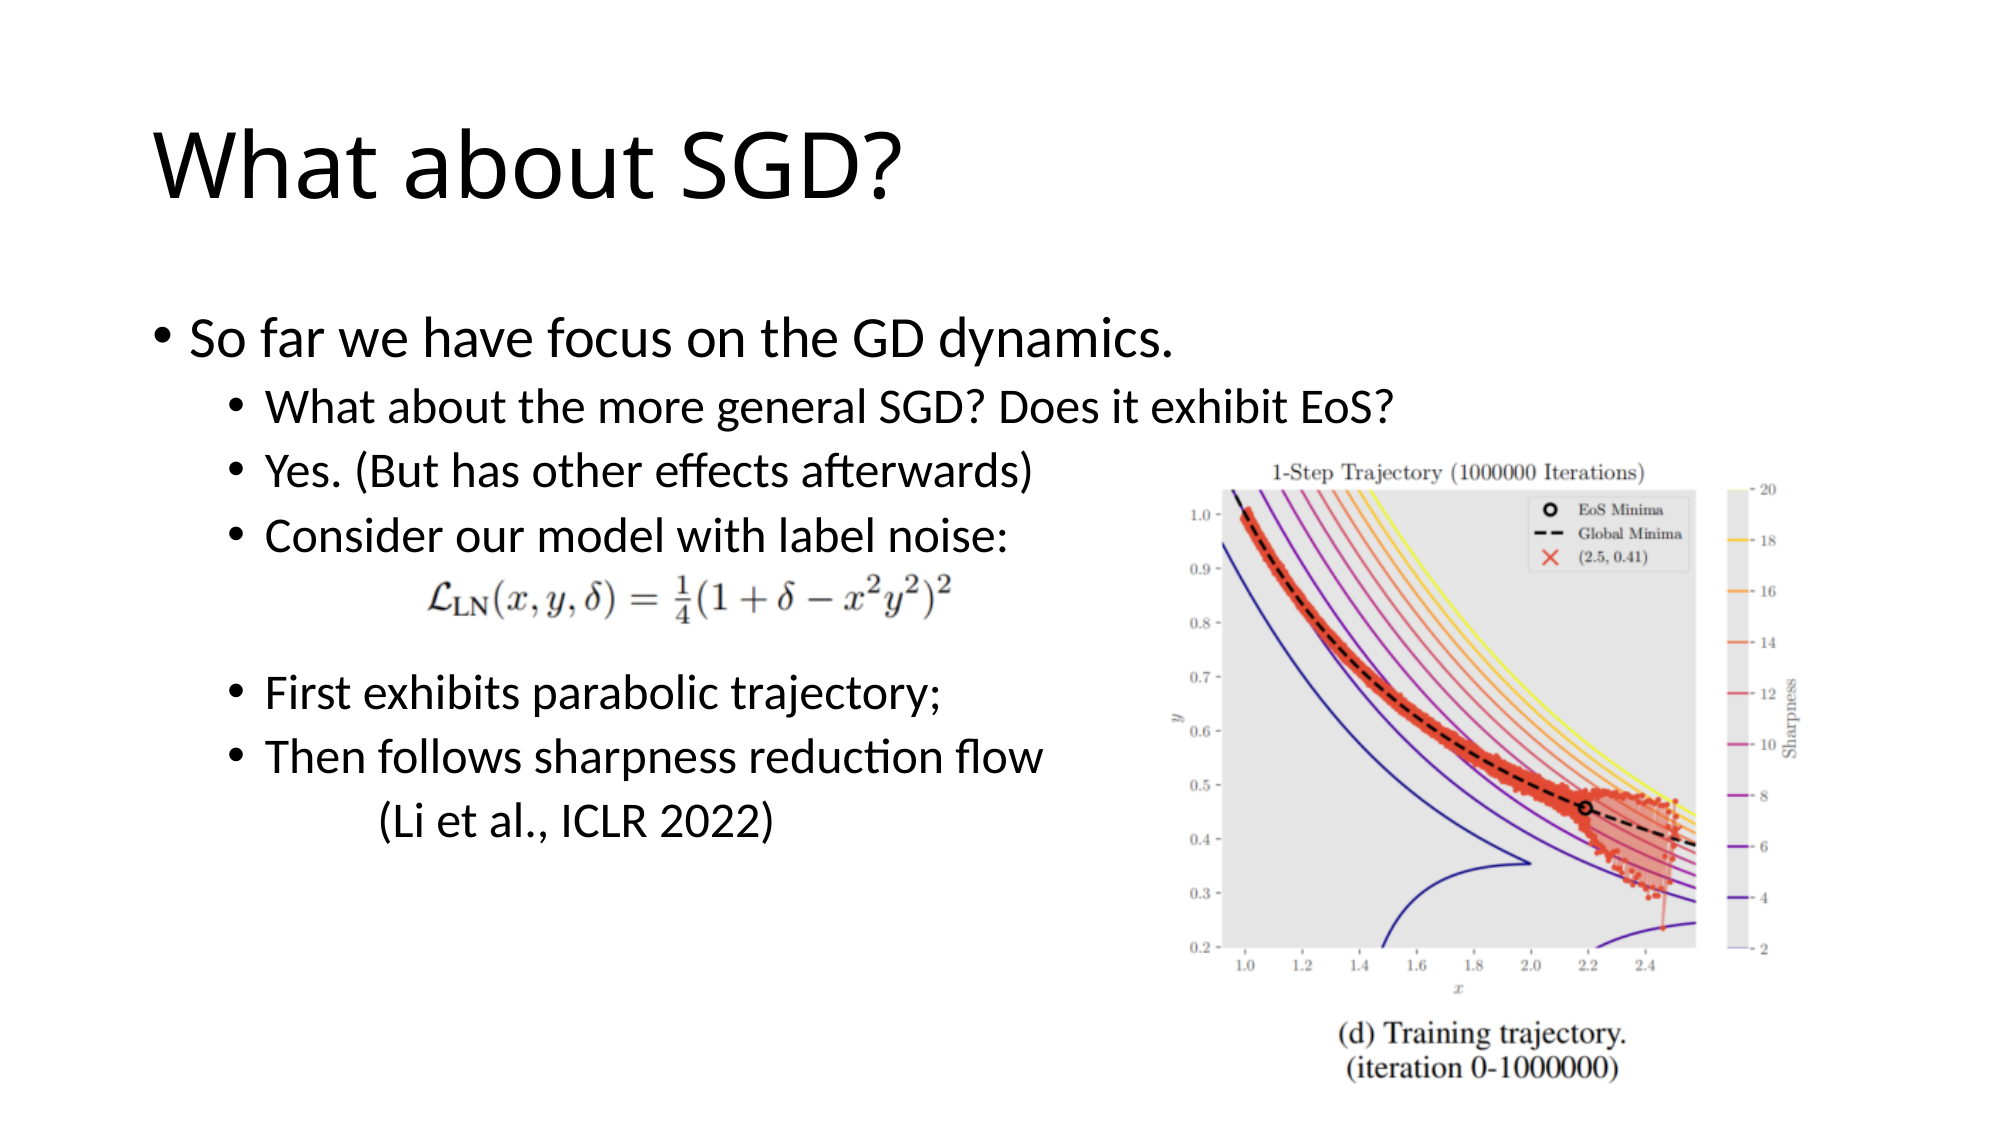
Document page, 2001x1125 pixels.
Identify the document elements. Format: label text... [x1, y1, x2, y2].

list So far we have focus on the GD dynamics. What about the more general SGD? Does it exhibit EoS? Yes. (But has other effects afterwards) Consider our model with label noise: First exhibits parabolic trajectory; Then follows sharpness reduction flow (Li et al., ICLR 2022) [137, 299, 1863, 1014]
title What about SGD? [137, 59, 1863, 278]
picture [408, 562, 964, 635]
picture [1145, 444, 1833, 1099]
